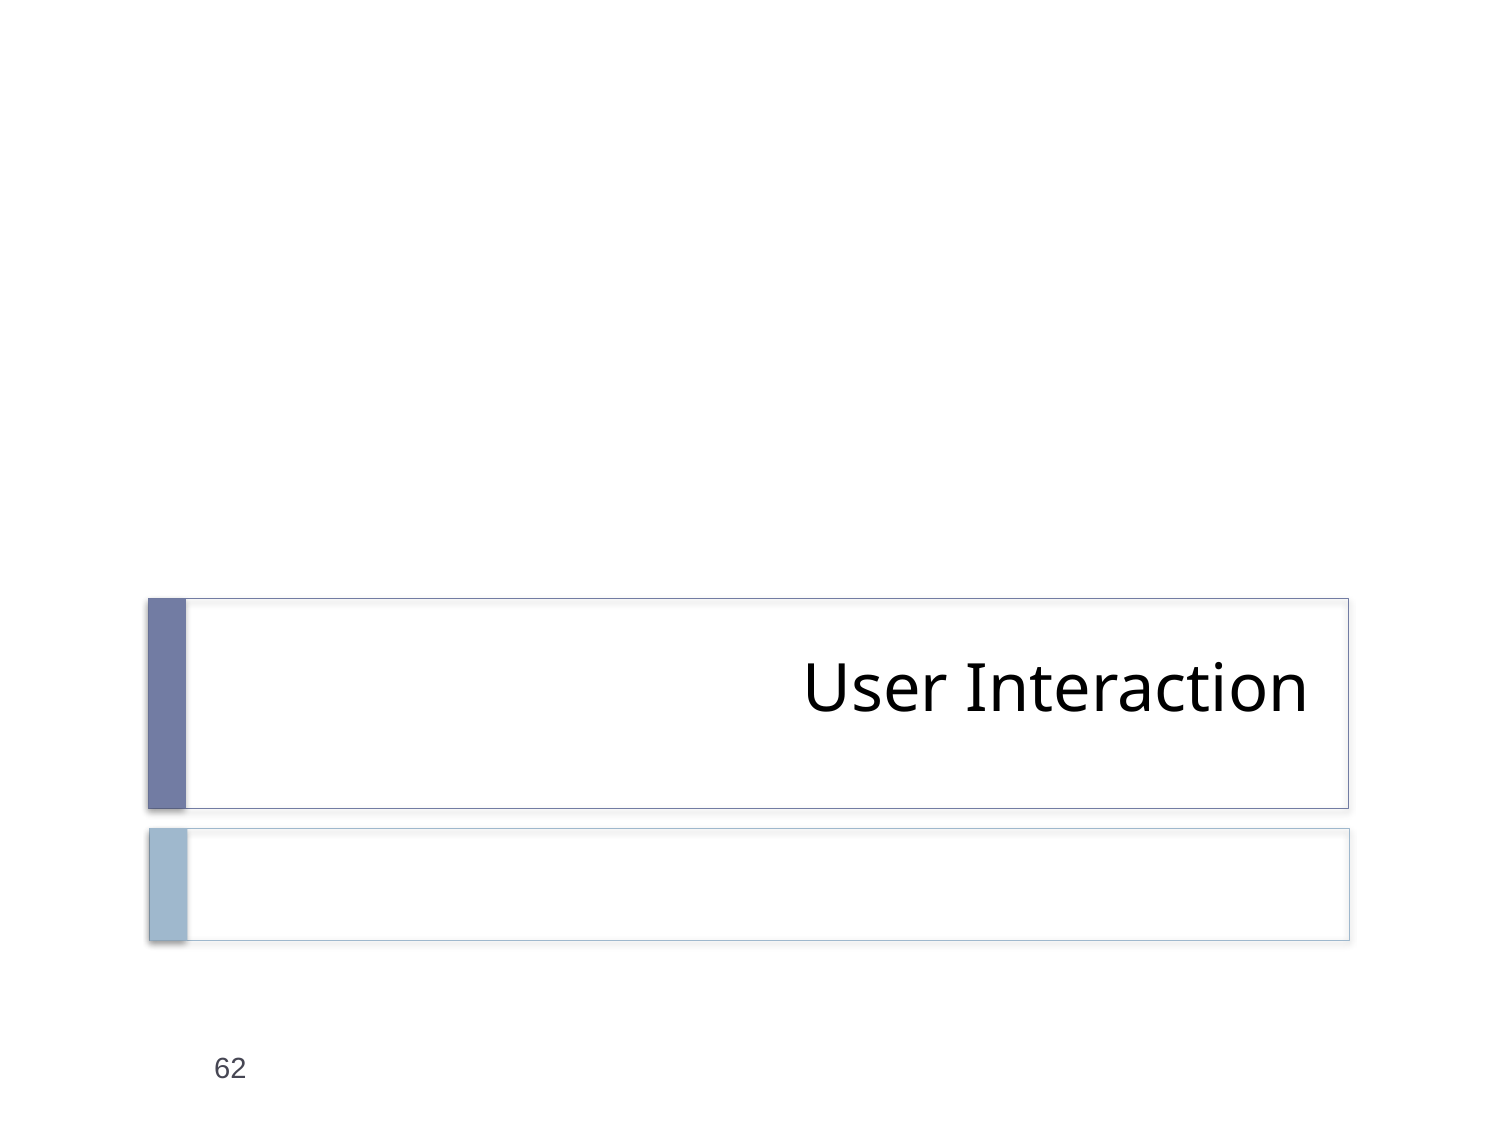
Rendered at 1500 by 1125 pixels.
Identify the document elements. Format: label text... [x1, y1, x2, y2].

title User Interaction [200, 637, 1325, 800]
slide_number 62 [199, 1042, 400, 1103]
